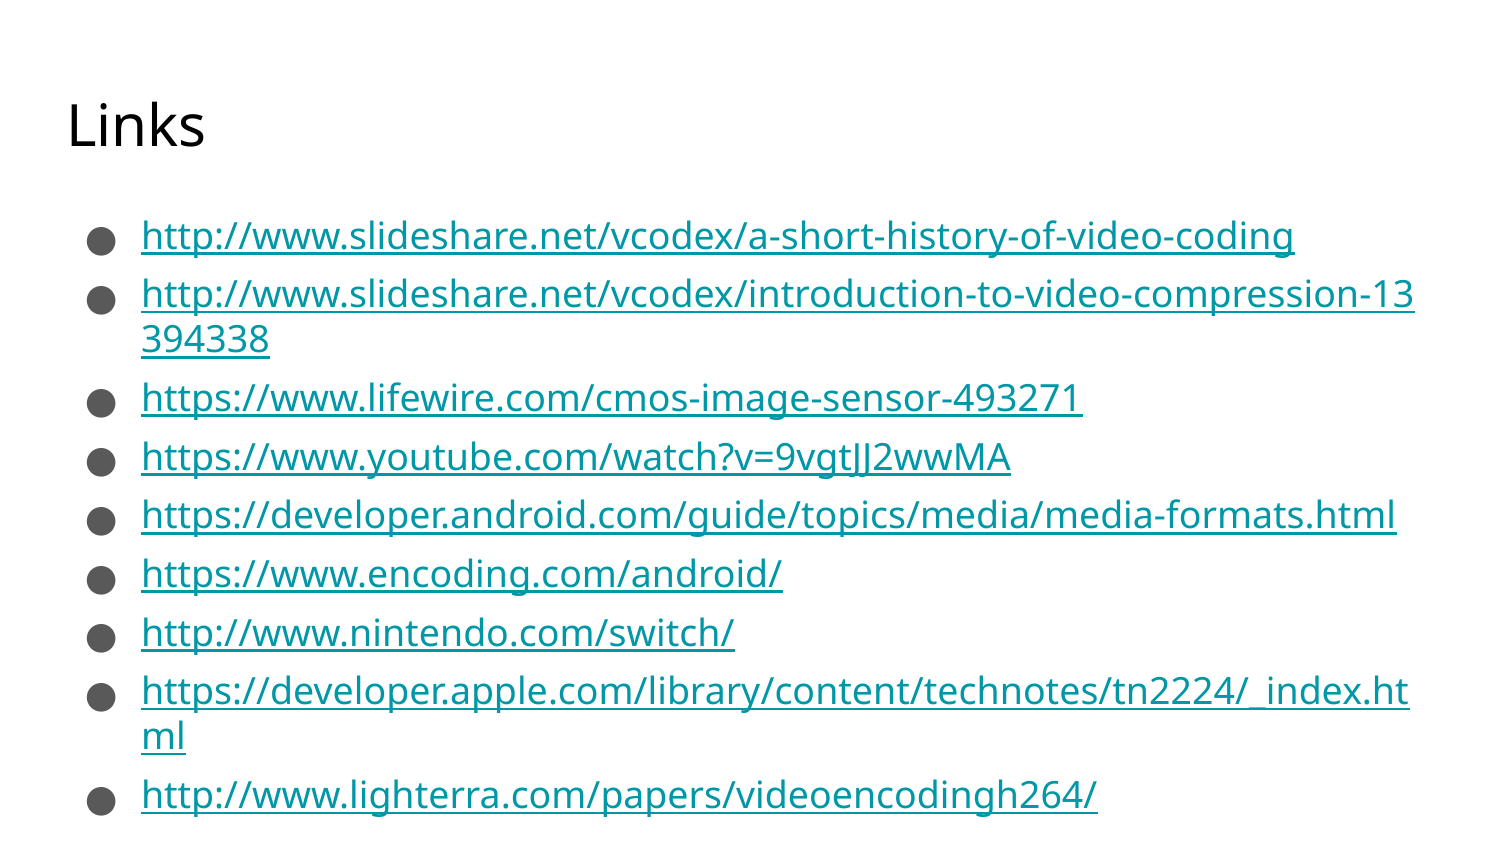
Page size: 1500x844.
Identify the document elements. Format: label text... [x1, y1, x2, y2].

list http://www.slideshare.net/vcodex/a-short-history-of-video-coding http://www.slideshare.net/vcodex/introduction-to-video-compression-13394338 https://www.lifewire.com/cmos-image-sensor-493271 https://www.youtube.com/watch?v=9vgtJJ2wwMA https://developer.android.com/guide/topics/media/media-formats.html https://www.encoding.com/android/ http://www.nintendo.com/switch/ https://developer.apple.com/library/content/technotes/tn2224/_index.html http://www.lighterra.com/papers/videoencodingh264/ [51, 189, 1449, 750]
title Links [51, 72, 1449, 167]
